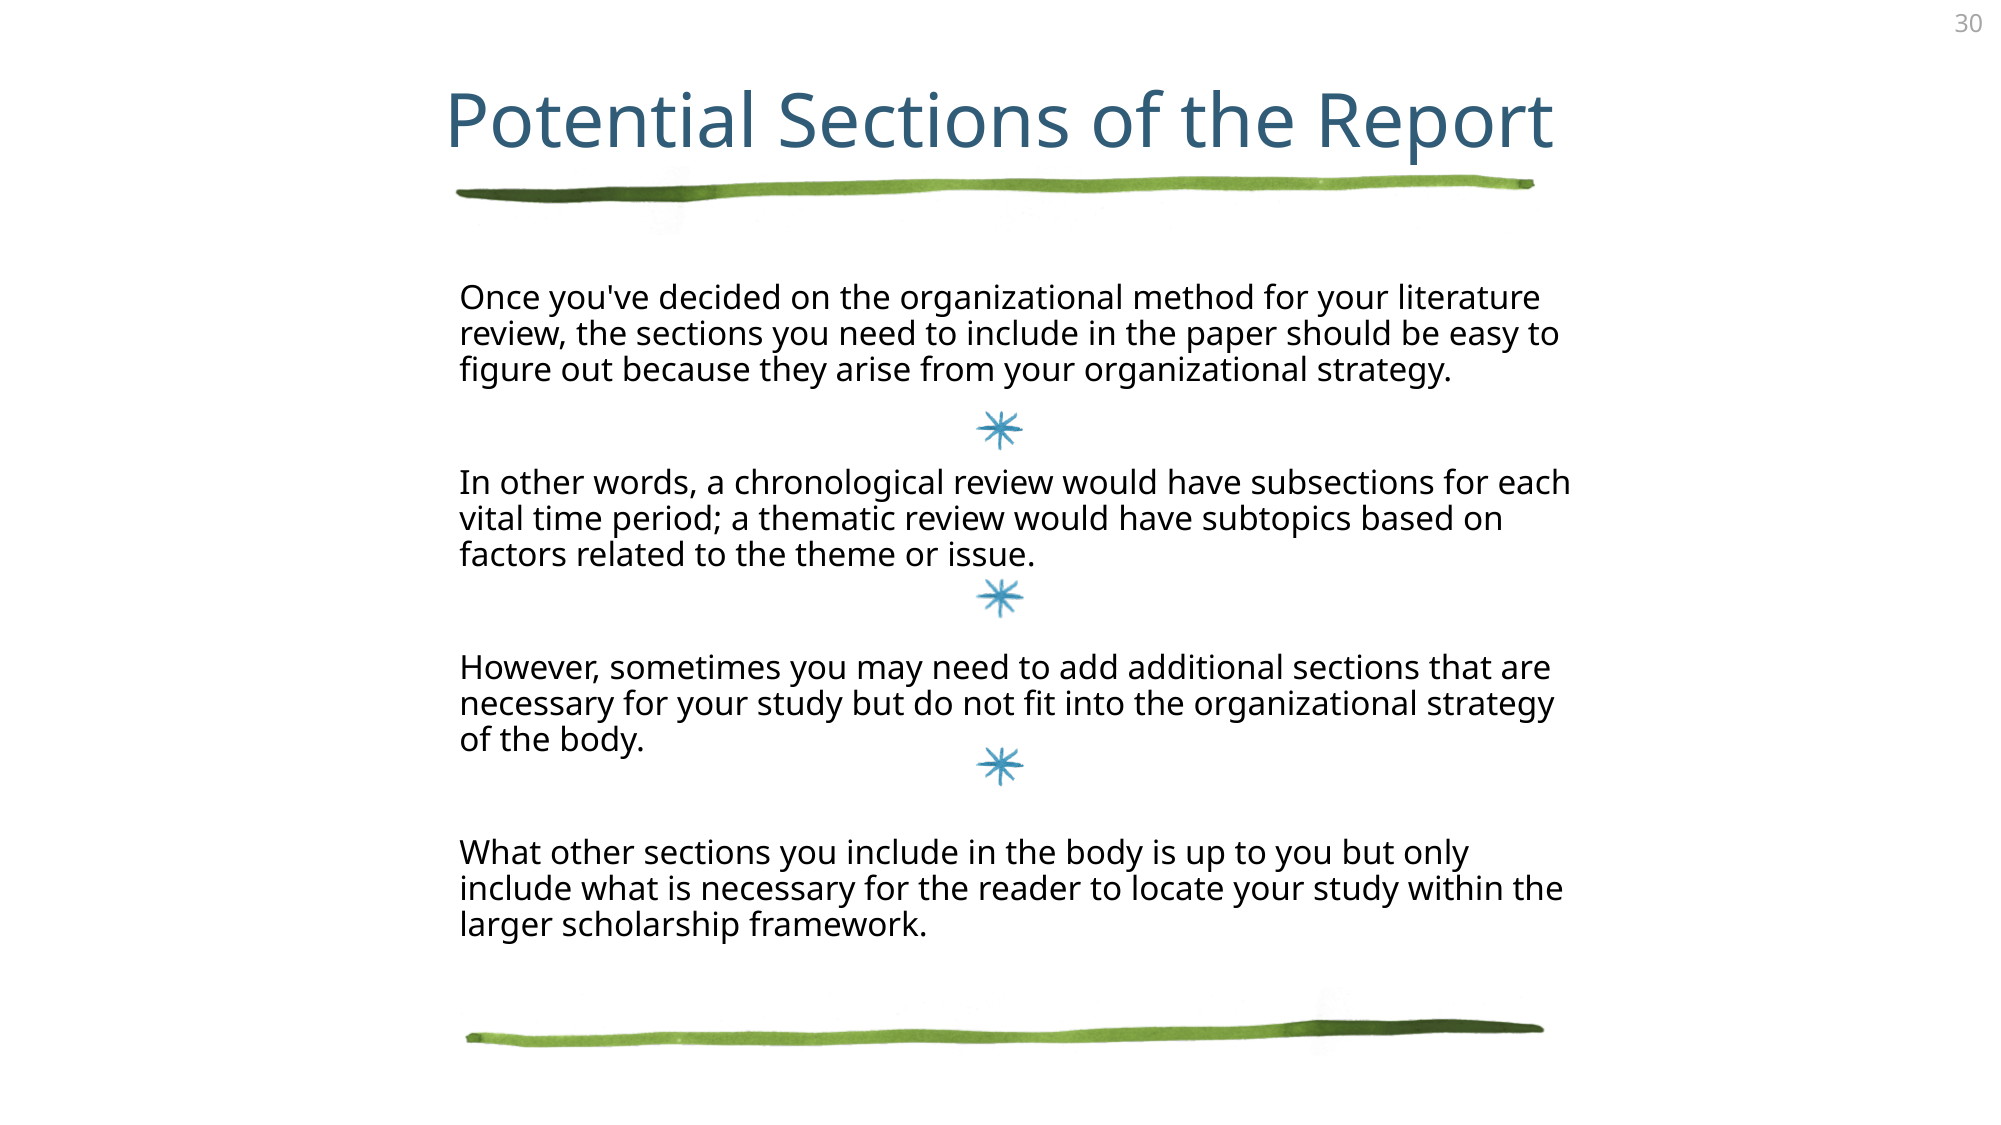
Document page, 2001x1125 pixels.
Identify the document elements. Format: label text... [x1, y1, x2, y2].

list Once you've decided on the organizational method for your literature review, the sections you need to include in the paper should be easy to figure out because they arise from your organizational strategy. In other words, a chronological review would have subsections for each vital time period; a thematic review would have subtopics based on factors related to the theme or issue. However, sometimes you may need to add additional sections that are necessary for your study but do not fit into the organizational strategy of the body. What other sections you include in the body is up to you but only include what is necessary for the reader to locate your study within the larger scholarship framework. [444, 273, 1592, 975]
picture [450, 187, 1550, 235]
picture [451, 988, 1549, 1055]
picture [971, 572, 1029, 629]
picture [971, 740, 1029, 797]
picture [971, 404, 1028, 461]
title Potential Sections of the Report [137, 59, 1863, 187]
